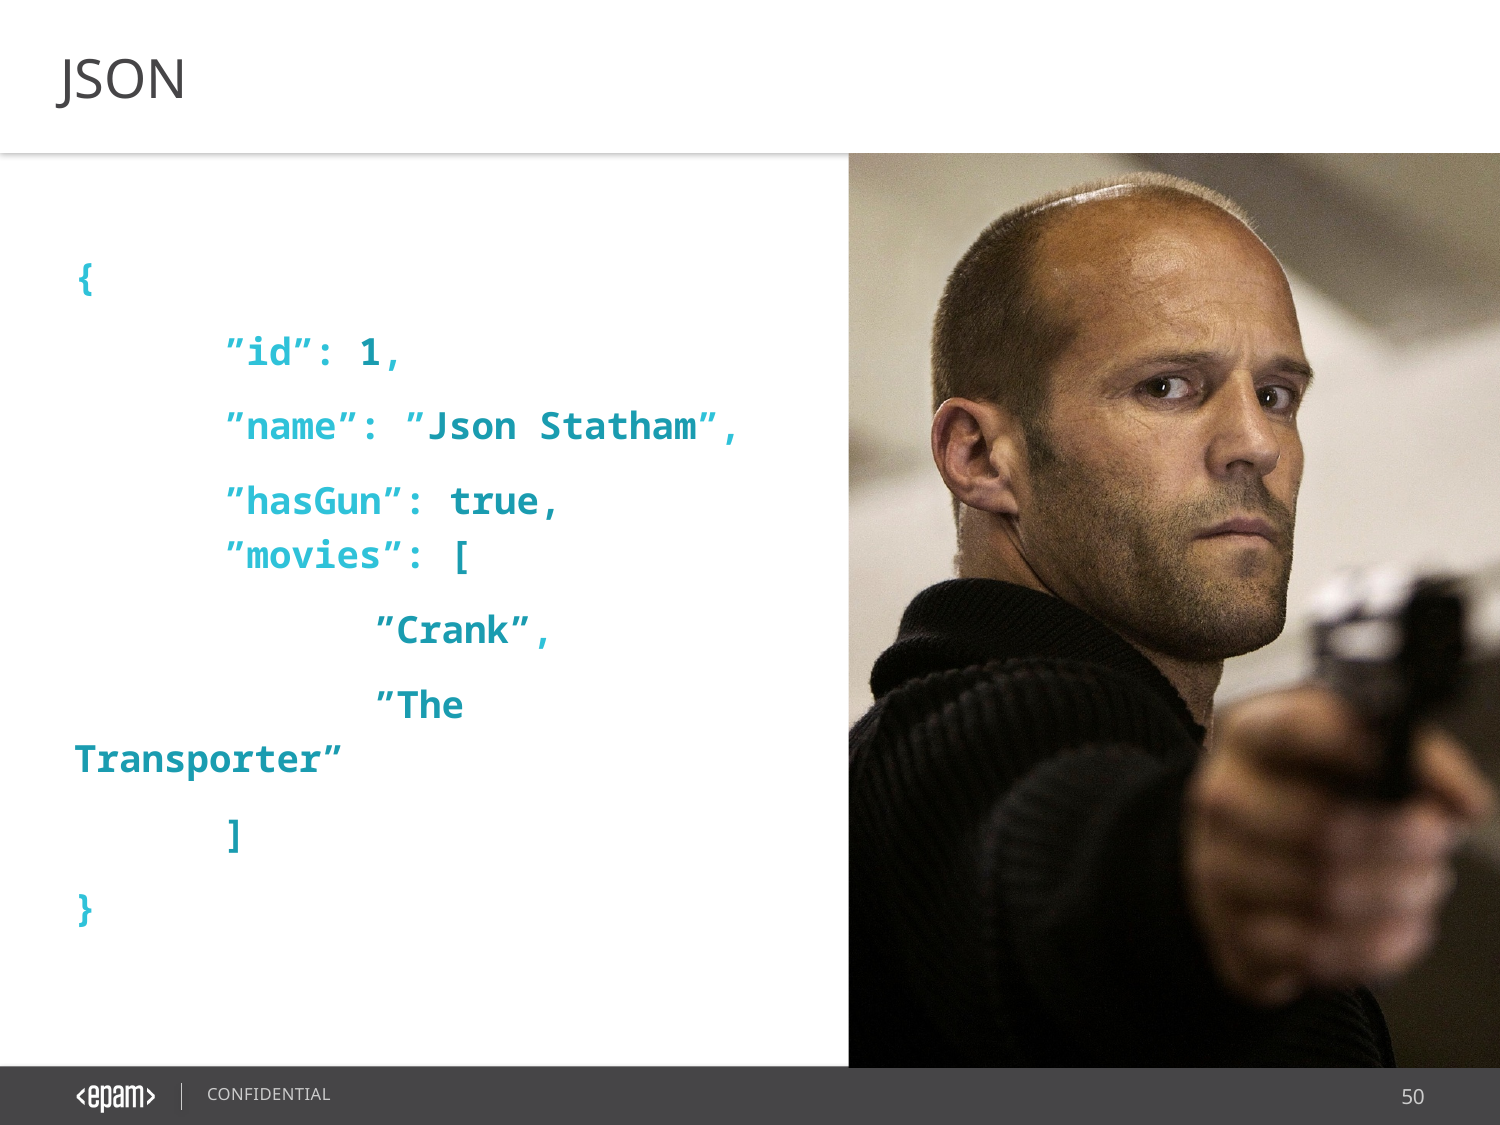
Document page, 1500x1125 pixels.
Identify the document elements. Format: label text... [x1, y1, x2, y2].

list JSON [0, 0, 1500, 153]
picture [848, 152, 1500, 1068]
list { ”id”: 1, ”name”: ”Json Statham”, ”hasGun”: true, ”movies”: [ ”Crank”, ”The Transporter” ] } [59, 236, 772, 987]
picture [76, 1085, 155, 1113]
